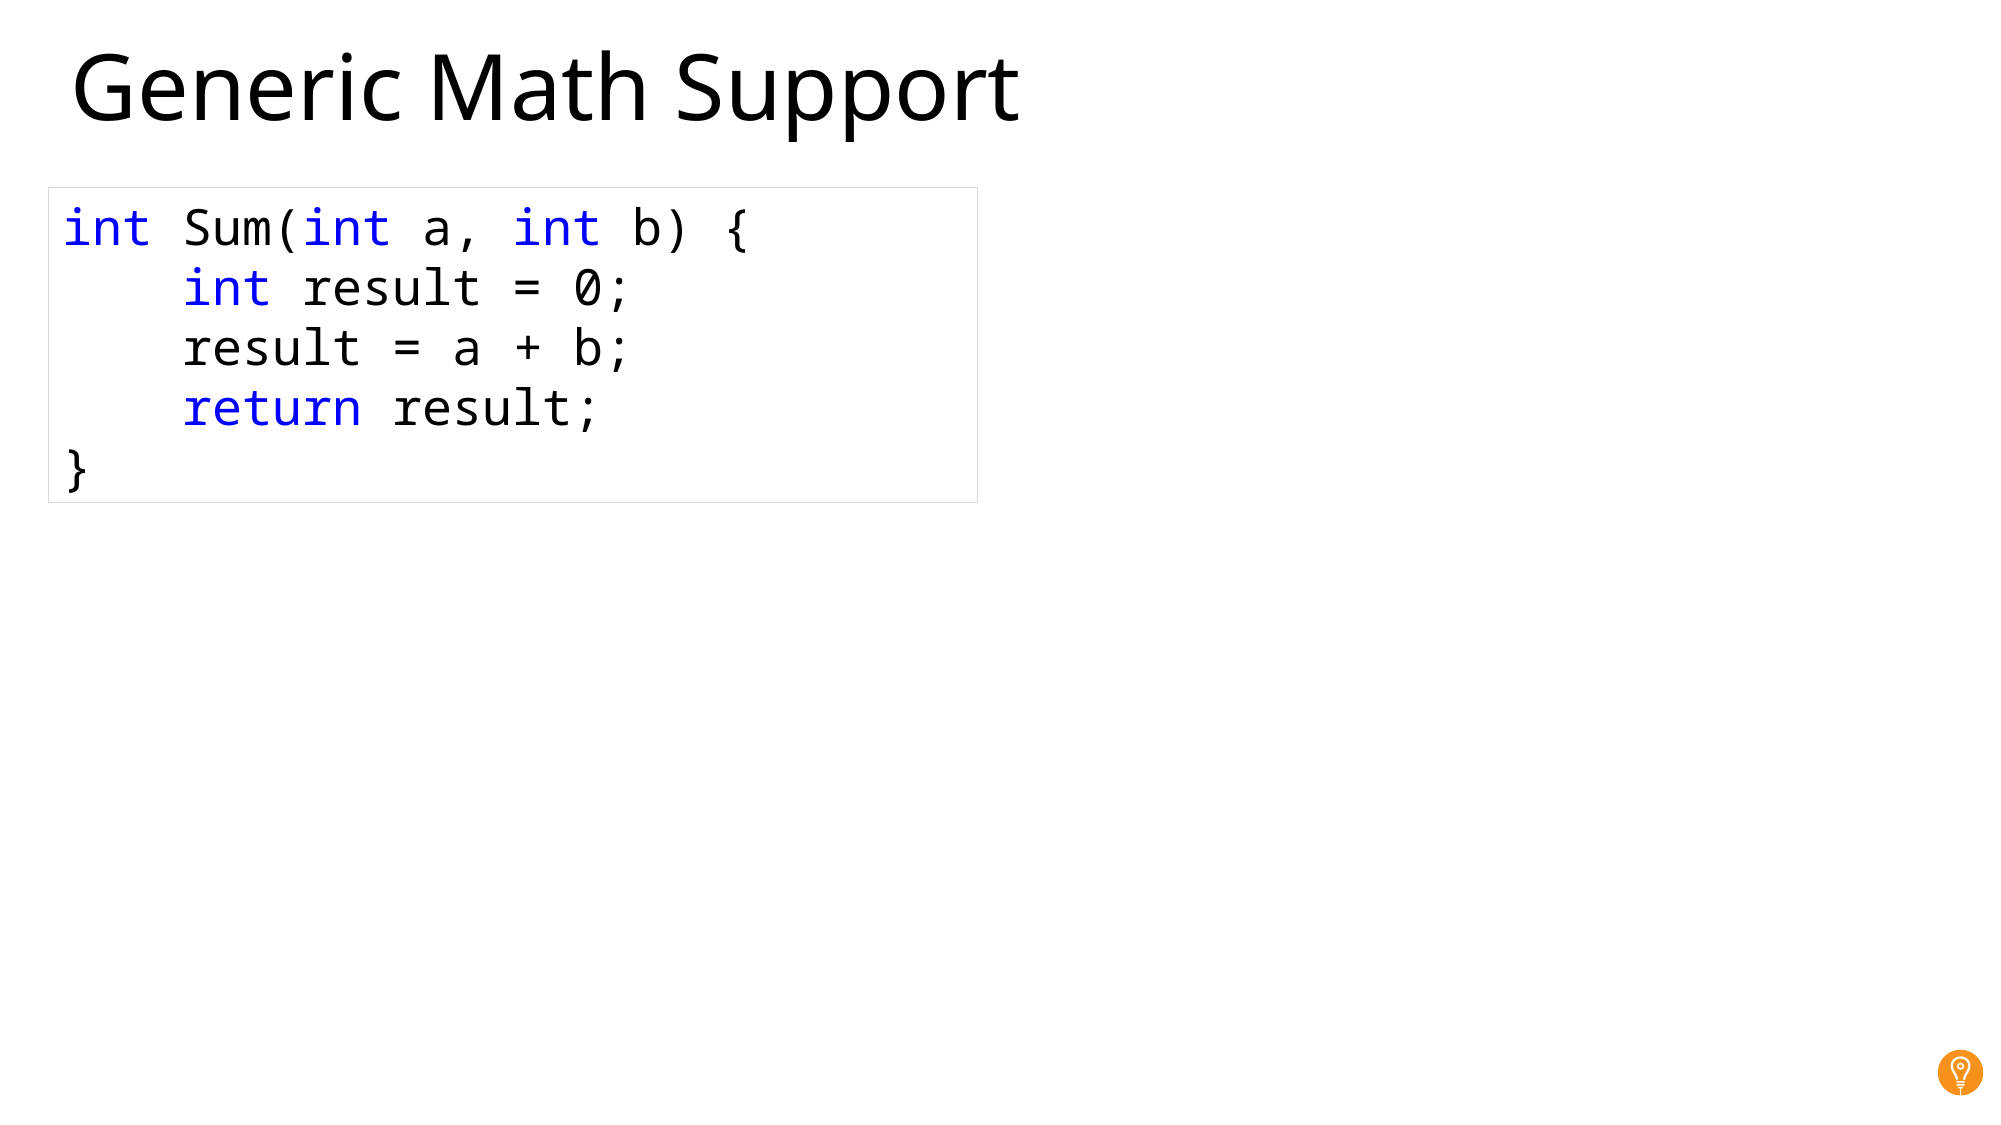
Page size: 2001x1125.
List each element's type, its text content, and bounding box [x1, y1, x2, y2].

title Generic Math Support [55, 19, 1946, 162]
picture [1937, 1049, 1984, 1096]
text_box int Sum(int a, int b) { int result = 0; result = a + b; return result; } [48, 187, 978, 503]
